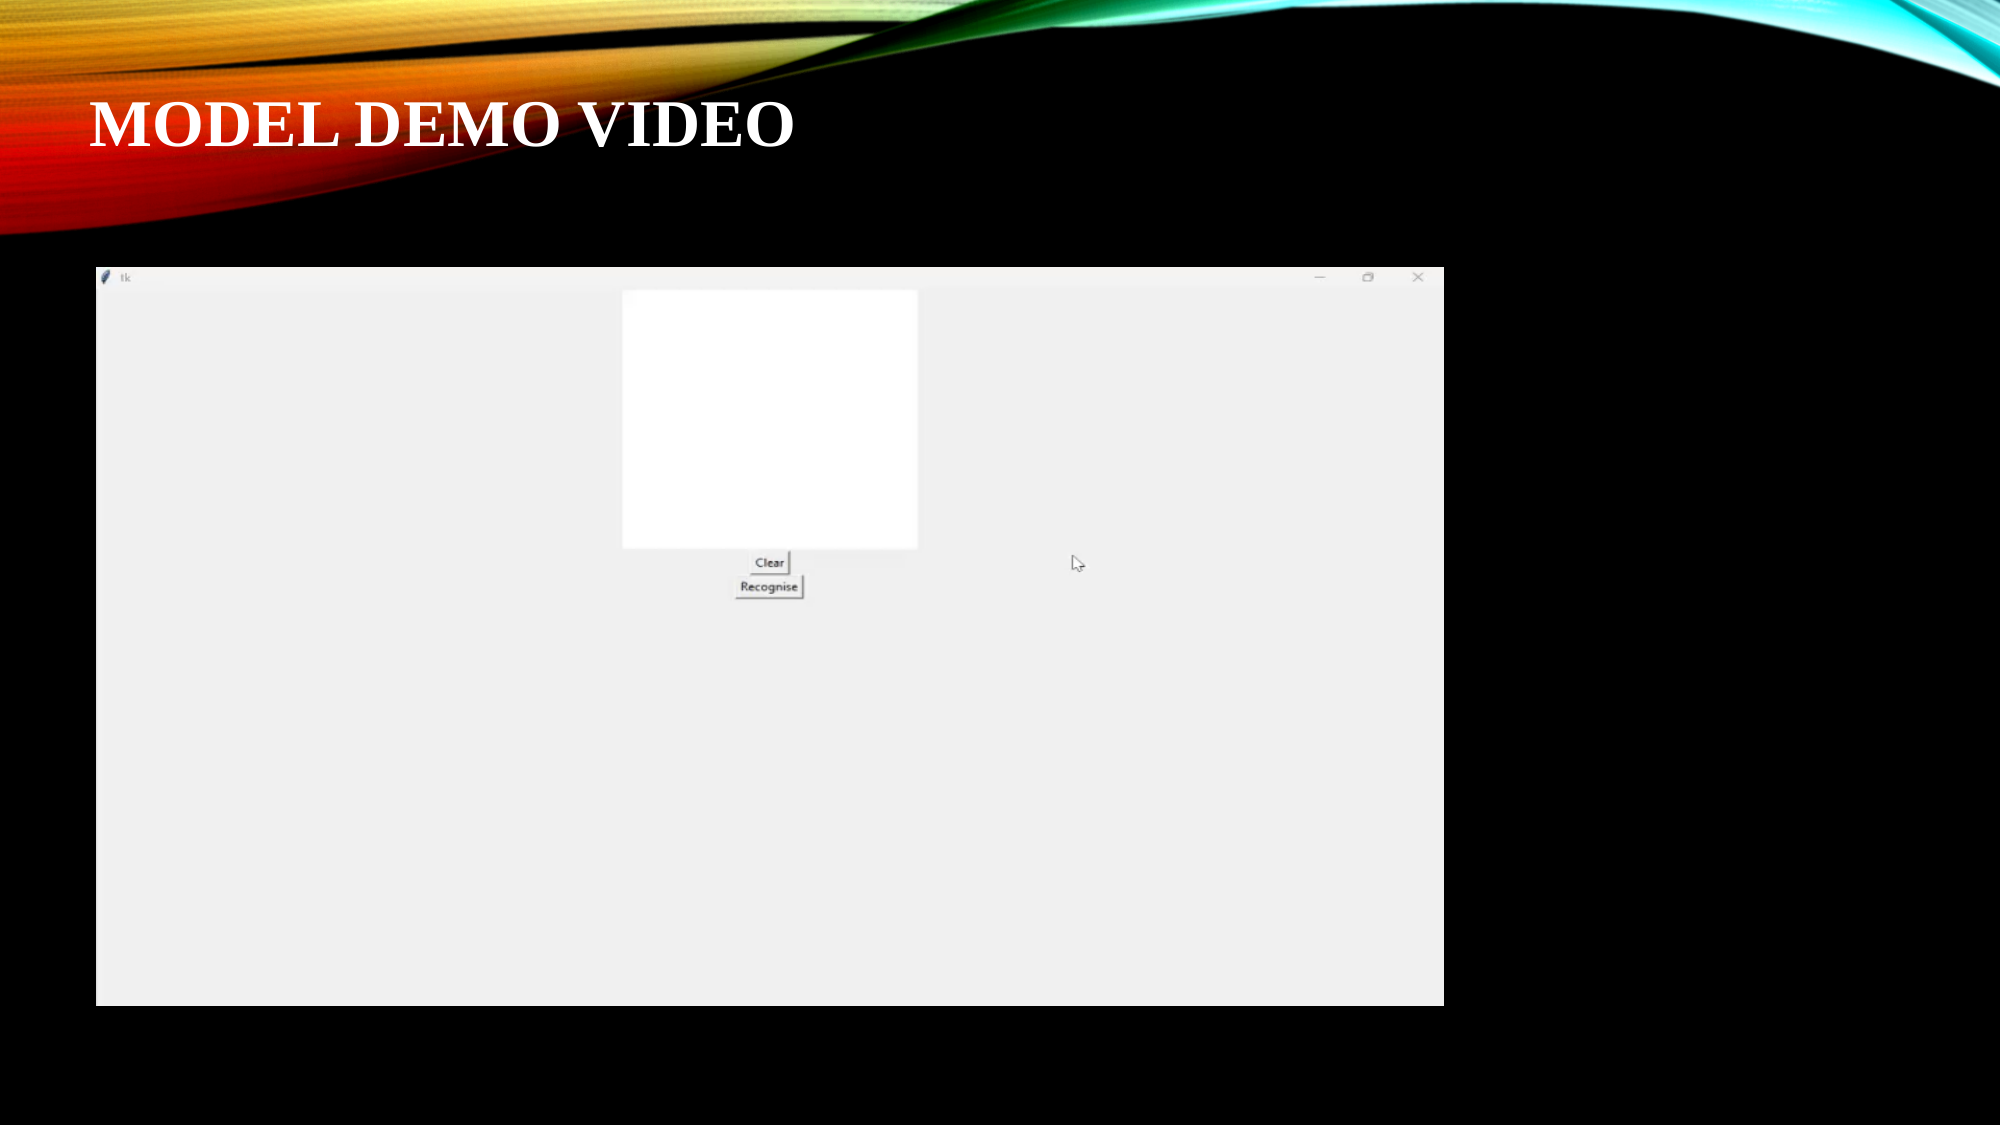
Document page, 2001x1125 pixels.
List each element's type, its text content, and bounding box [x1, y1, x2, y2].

title Model demo video [32, 50, 813, 200]
picture [0, 0, 2000, 237]
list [95, 266, 1445, 1007]
